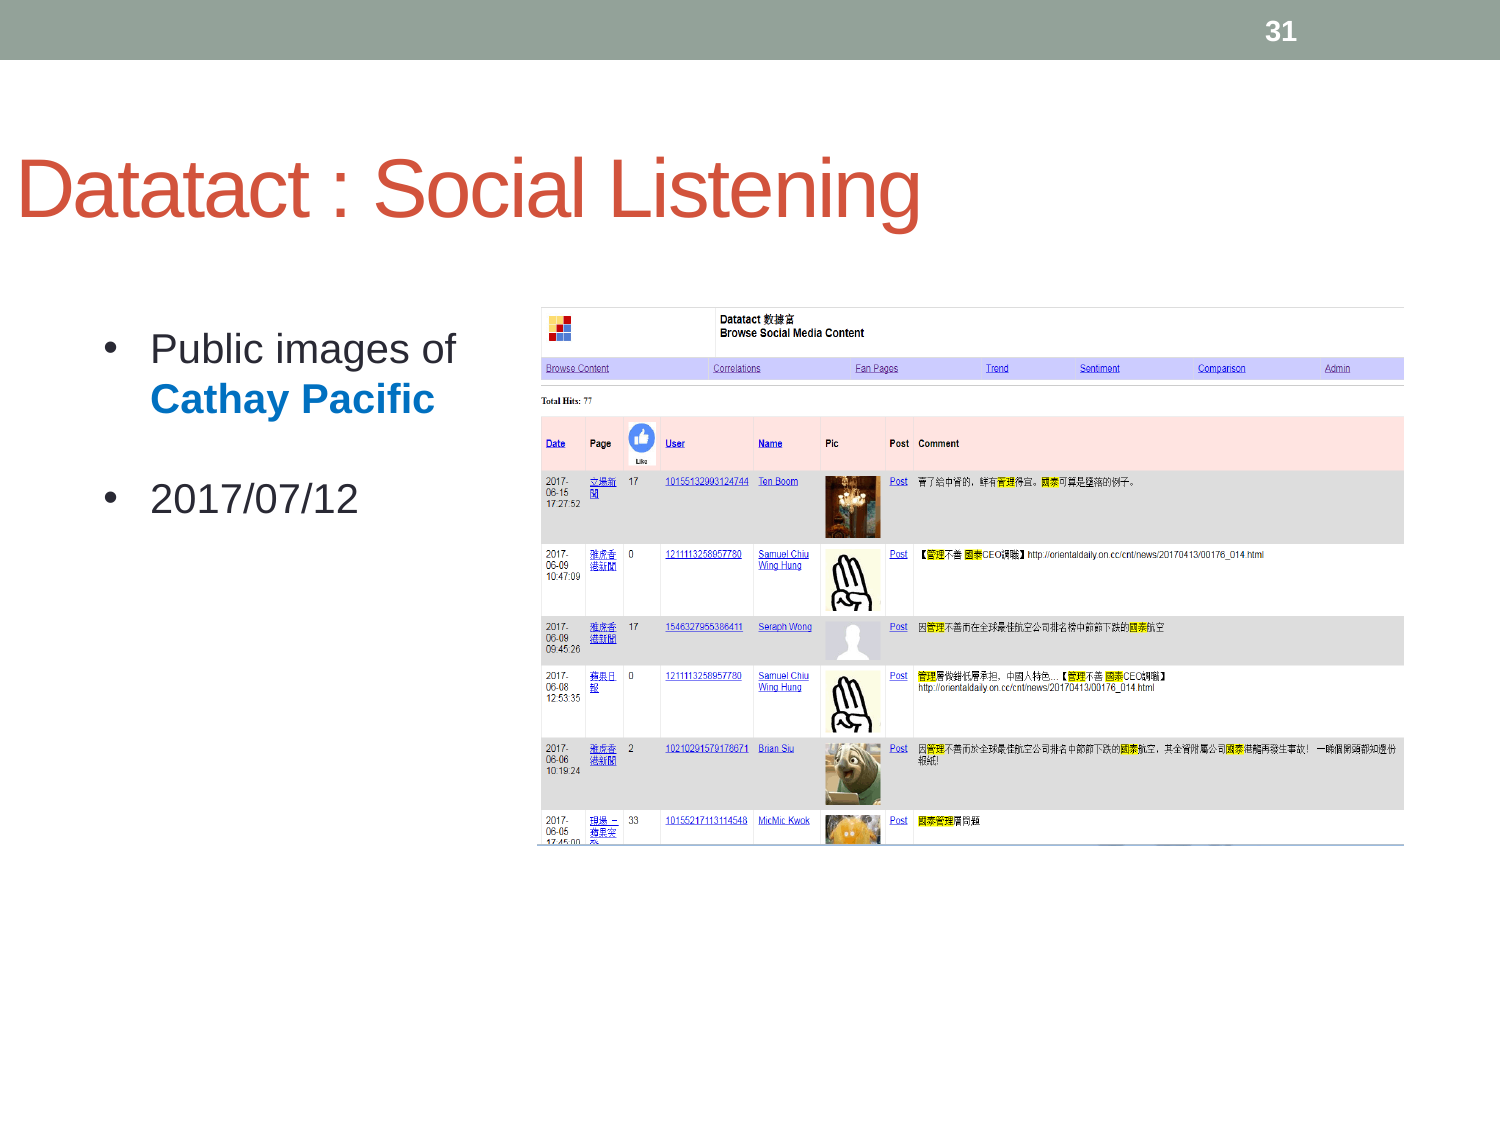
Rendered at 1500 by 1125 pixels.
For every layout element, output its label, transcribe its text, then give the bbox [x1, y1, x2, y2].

slide_number 31 [1250, 3, 1425, 57]
picture [537, 302, 1405, 847]
text_box Datatact : Social Listening [0, 101, 1325, 266]
text_box Public images of Cathay Pacific 2017/07/12 [88, 314, 491, 575]
